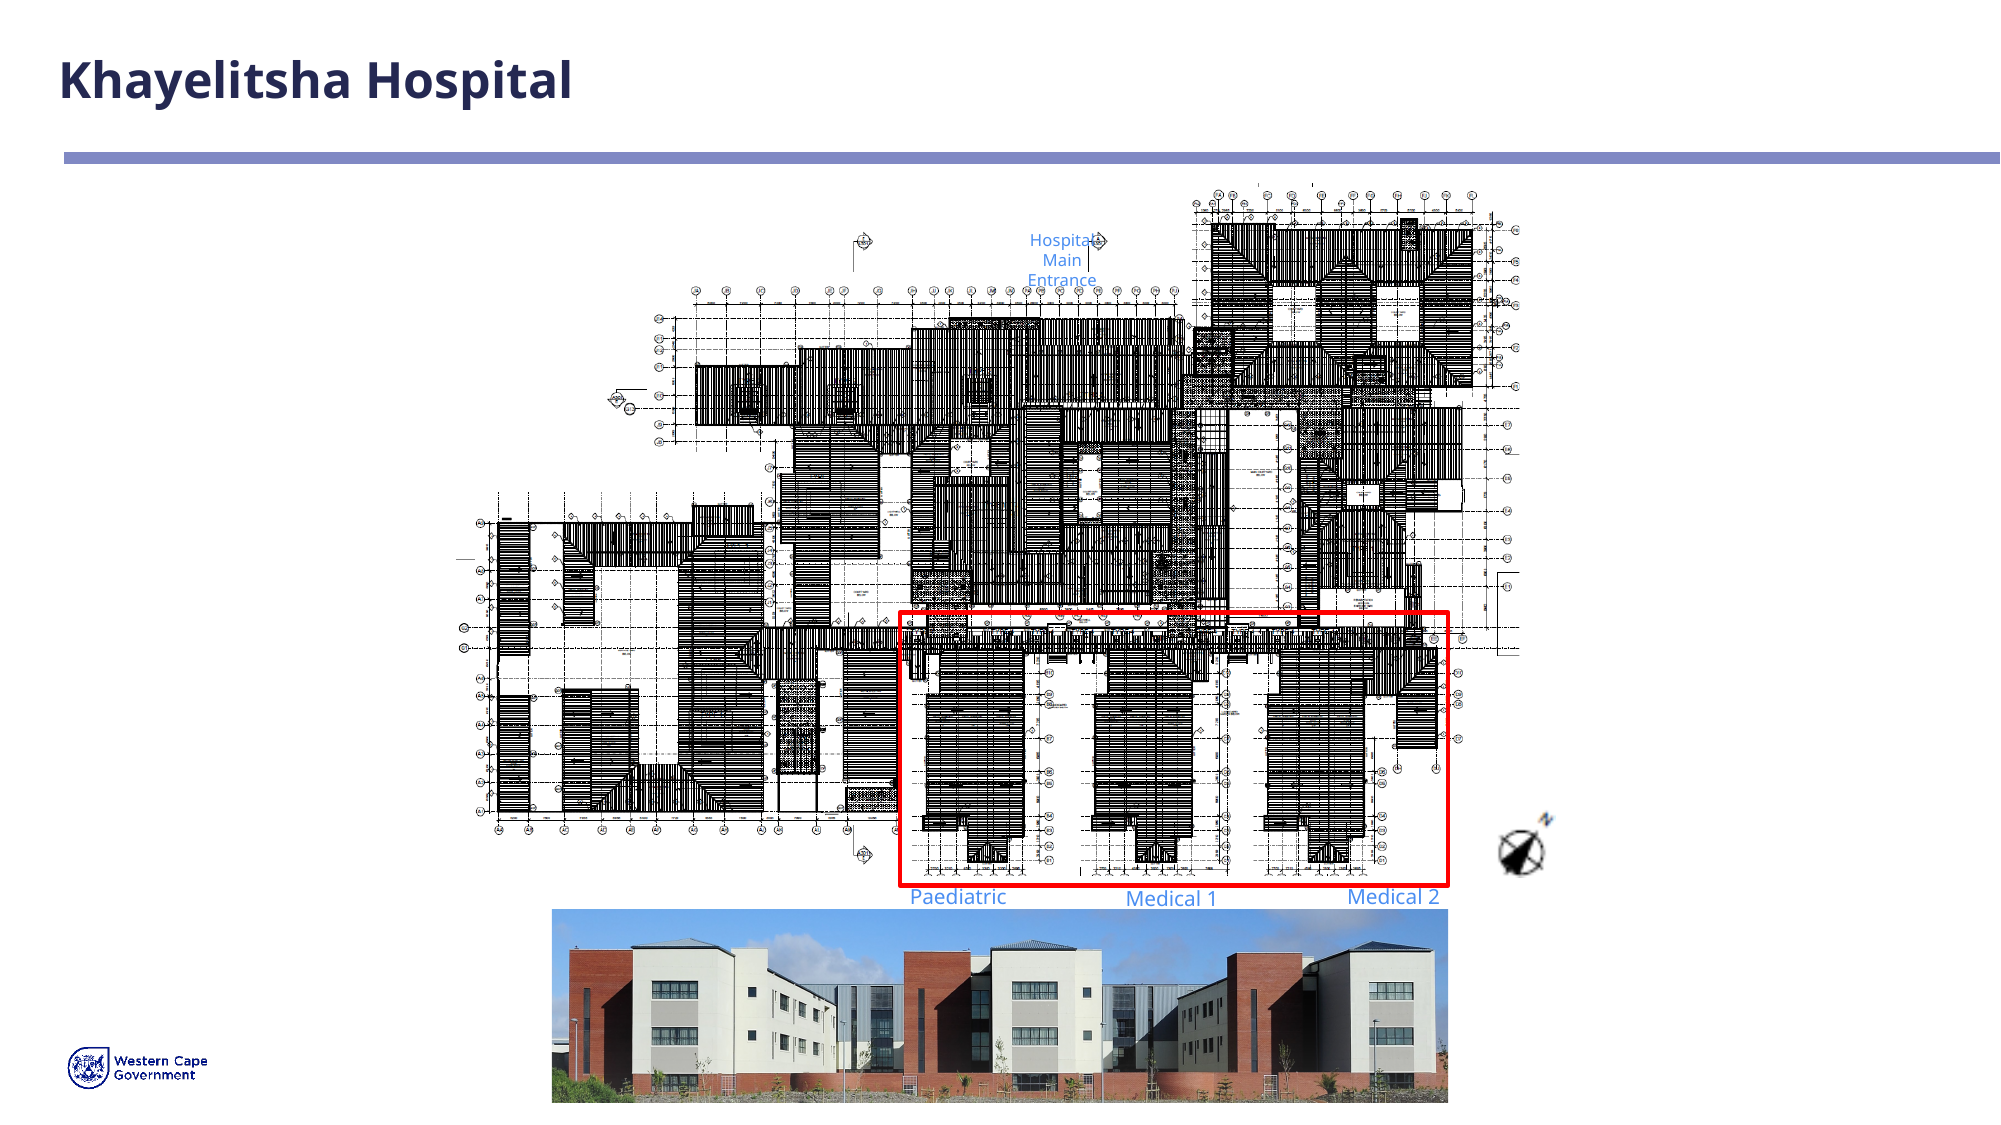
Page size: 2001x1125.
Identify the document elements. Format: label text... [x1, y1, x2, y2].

picture [53, 1032, 237, 1103]
picture [435, 183, 1557, 878]
picture [551, 909, 1449, 1103]
text_box Medical 2 Ward [1332, 885, 1488, 941]
title Khayelitsha Hospital [46, 32, 1928, 125]
picture [64, 152, 2000, 164]
text_box Medical 1 Ward [1110, 885, 1266, 908]
text_box Paediatric Ward [894, 885, 1050, 908]
